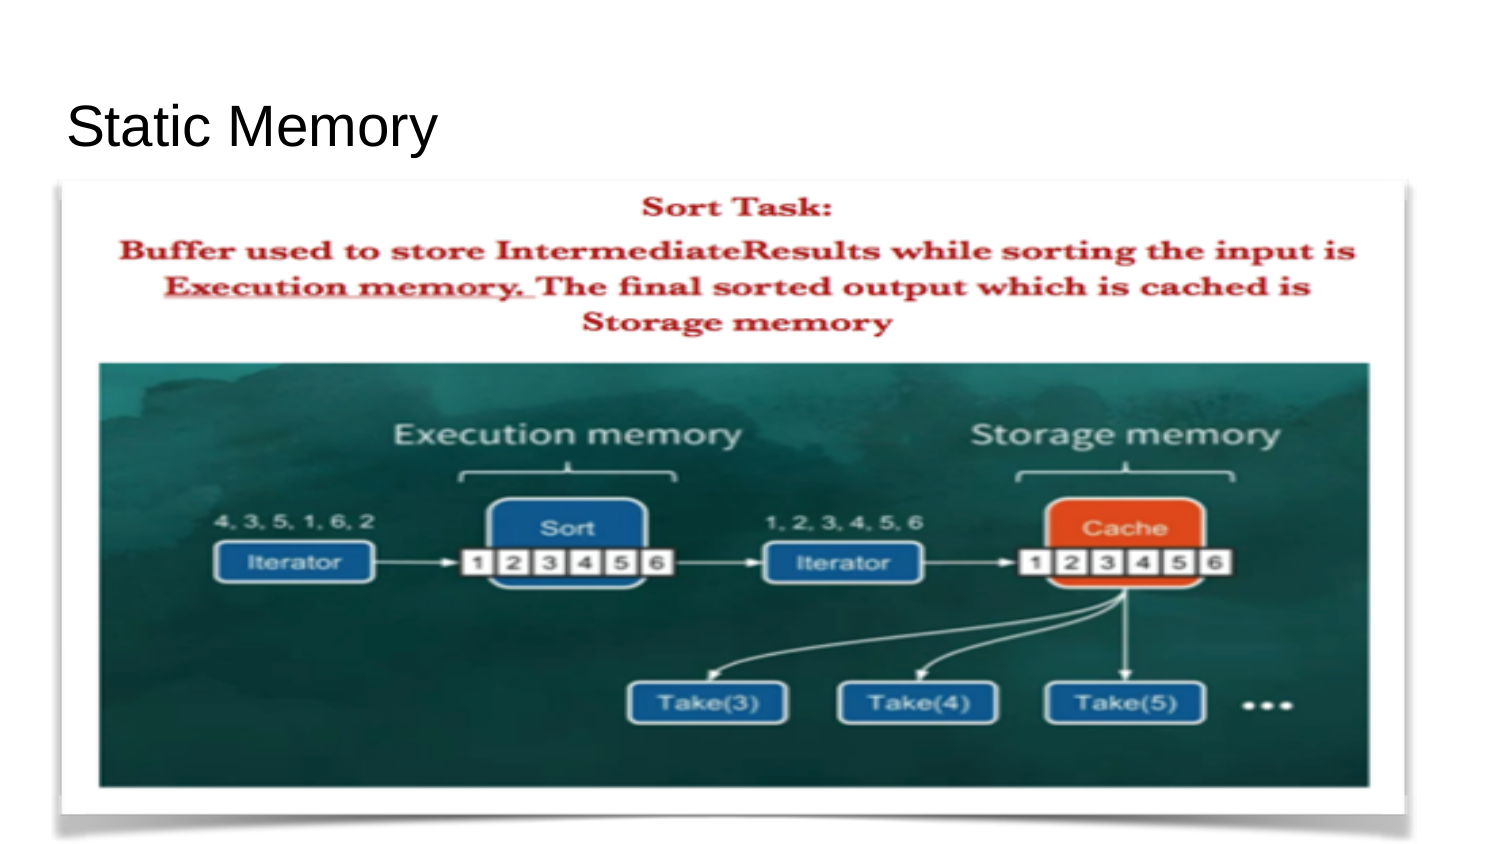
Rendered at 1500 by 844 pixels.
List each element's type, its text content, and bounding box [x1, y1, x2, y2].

title Static Memory [51, 72, 1449, 167]
picture [50, 179, 1417, 844]
